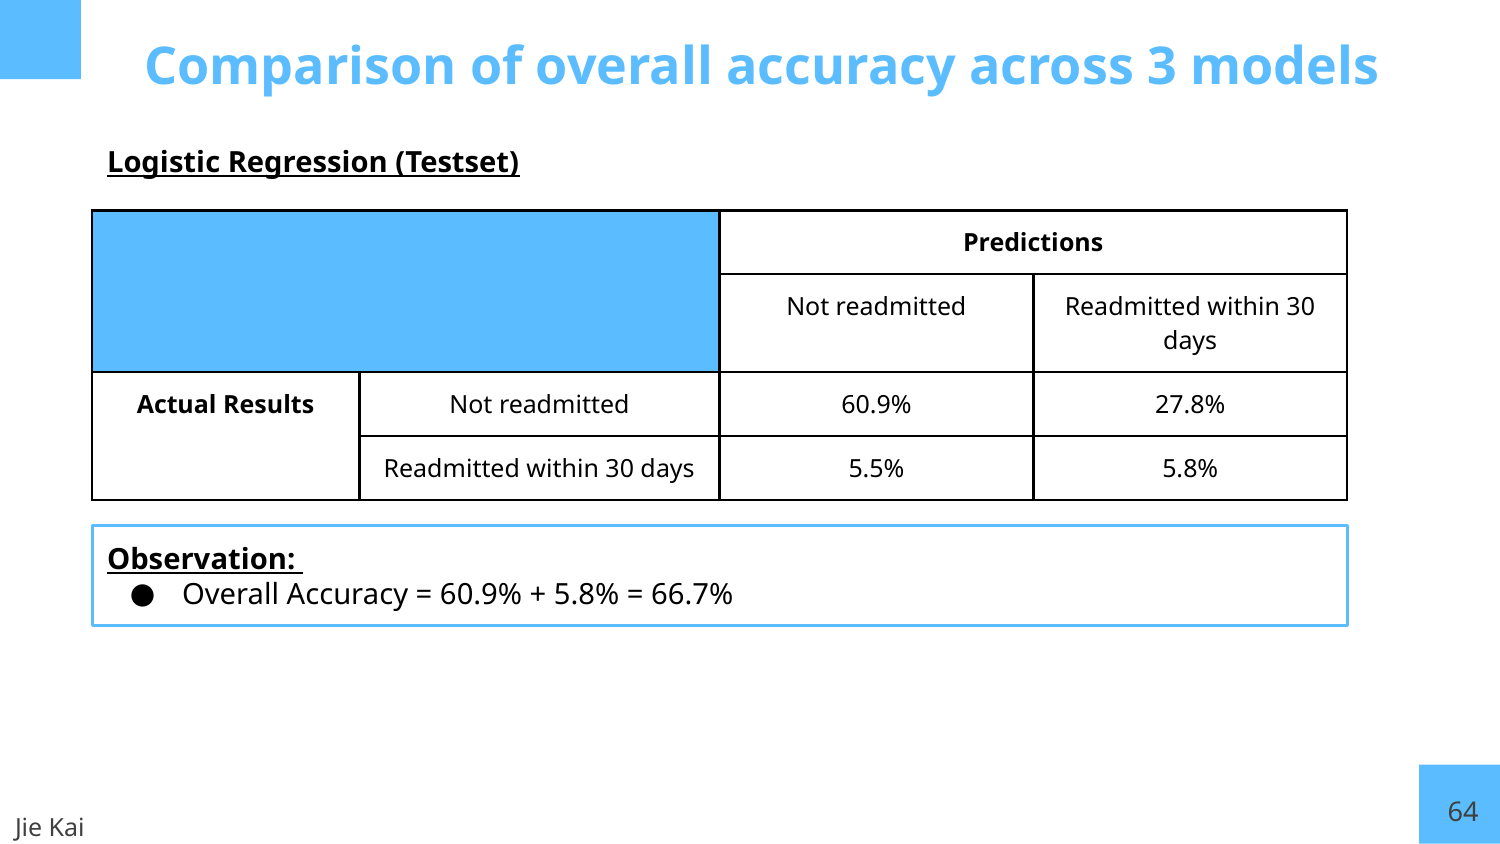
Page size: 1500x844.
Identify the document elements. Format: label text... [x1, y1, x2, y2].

slide_number 64 [1403, 779, 1494, 844]
table_cell Not readmitted [721, 275, 1032, 371]
table_cell Actual Results [93, 373, 358, 499]
text_box Logistic Regression (Testset) [92, 128, 1348, 193]
table_header [93, 212, 718, 371]
table_header Predictions [721, 212, 1346, 273]
table_cell 60.9% [721, 373, 1032, 435]
table_cell Not readmitted [361, 373, 718, 435]
table_cell Readmitted within 30 days [1035, 275, 1346, 371]
table_cell 27.8% [1035, 373, 1346, 435]
table_cell 5.5% [721, 437, 1032, 499]
table_cell 5.8% [1035, 437, 1346, 499]
title Comparison of overall accuracy across 3 models [84, 17, 1440, 112]
text_box Observation: Overall Accuracy = 60.9% + 5.8% = 66.7% [92, 525, 1348, 626]
table_cell Readmitted within 30 days [361, 437, 718, 499]
subtitle Jie Kai [0, 805, 419, 844]
